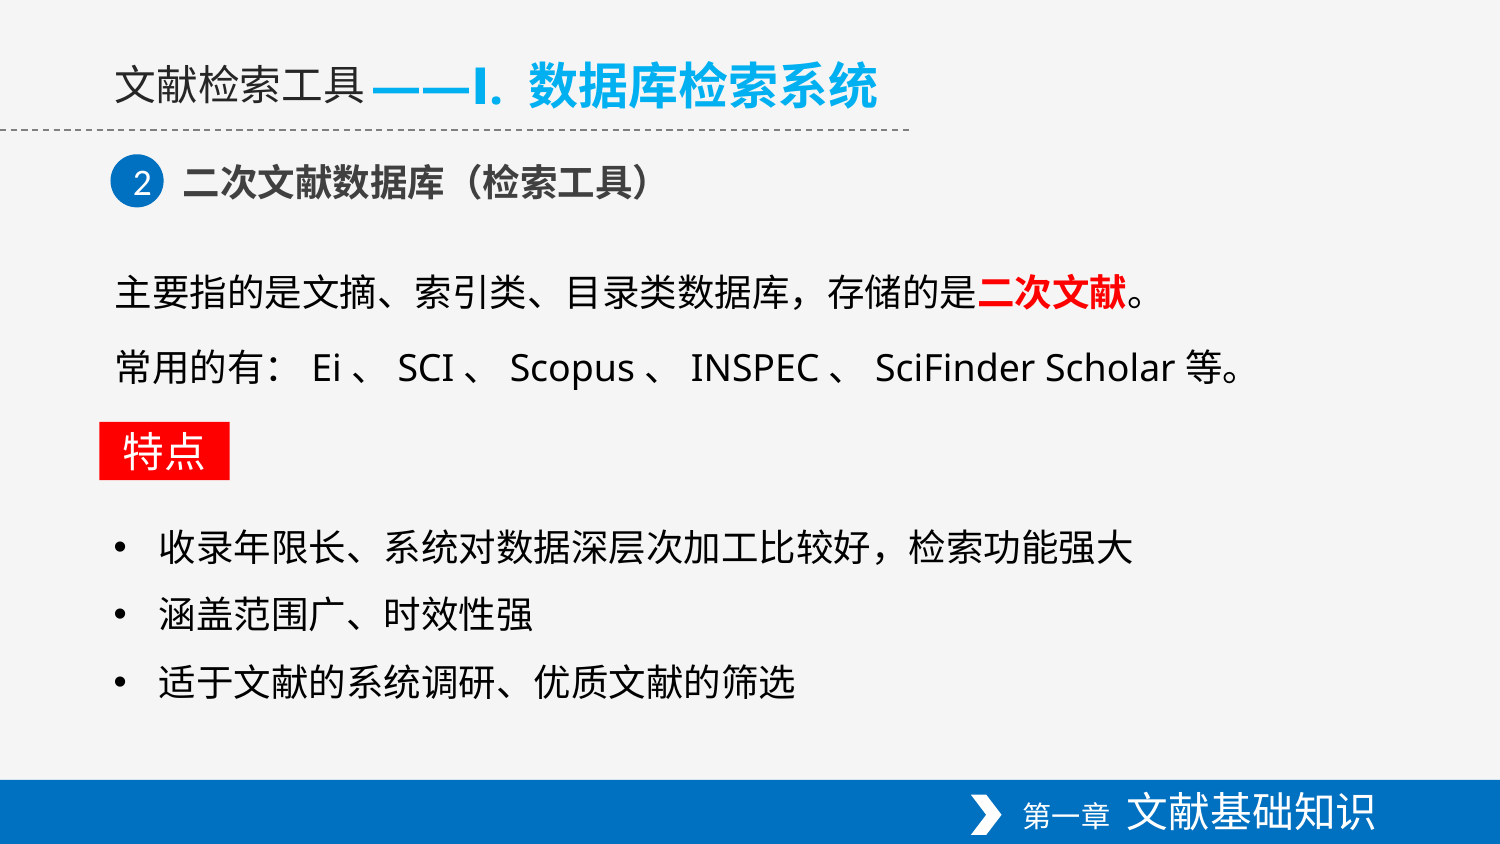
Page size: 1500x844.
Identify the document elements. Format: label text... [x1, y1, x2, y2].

text_box 二次文献数据库（检索工具） [168, 151, 1108, 212]
text_box 2 [108, 152, 166, 210]
text_box ——Ⅰ. 数据库检索系统 [356, 47, 1036, 122]
text_box 收录年限长、系统对数据深层次加工比较好，检索功能强大 涵盖范围广、时效性强 适于文献的系统调研、优质文献的筛选 [100, 494, 1393, 717]
text_box 特点 [97, 420, 232, 482]
text_box 主要指的是文摘、索引类、目录类数据库，存储的是二次文献。 常用的有：Ei、SCI、Scopus、INSPEC、SciFinder Scholar等。 [100, 239, 1393, 422]
text_box 文献检索工具 [99, 51, 356, 117]
